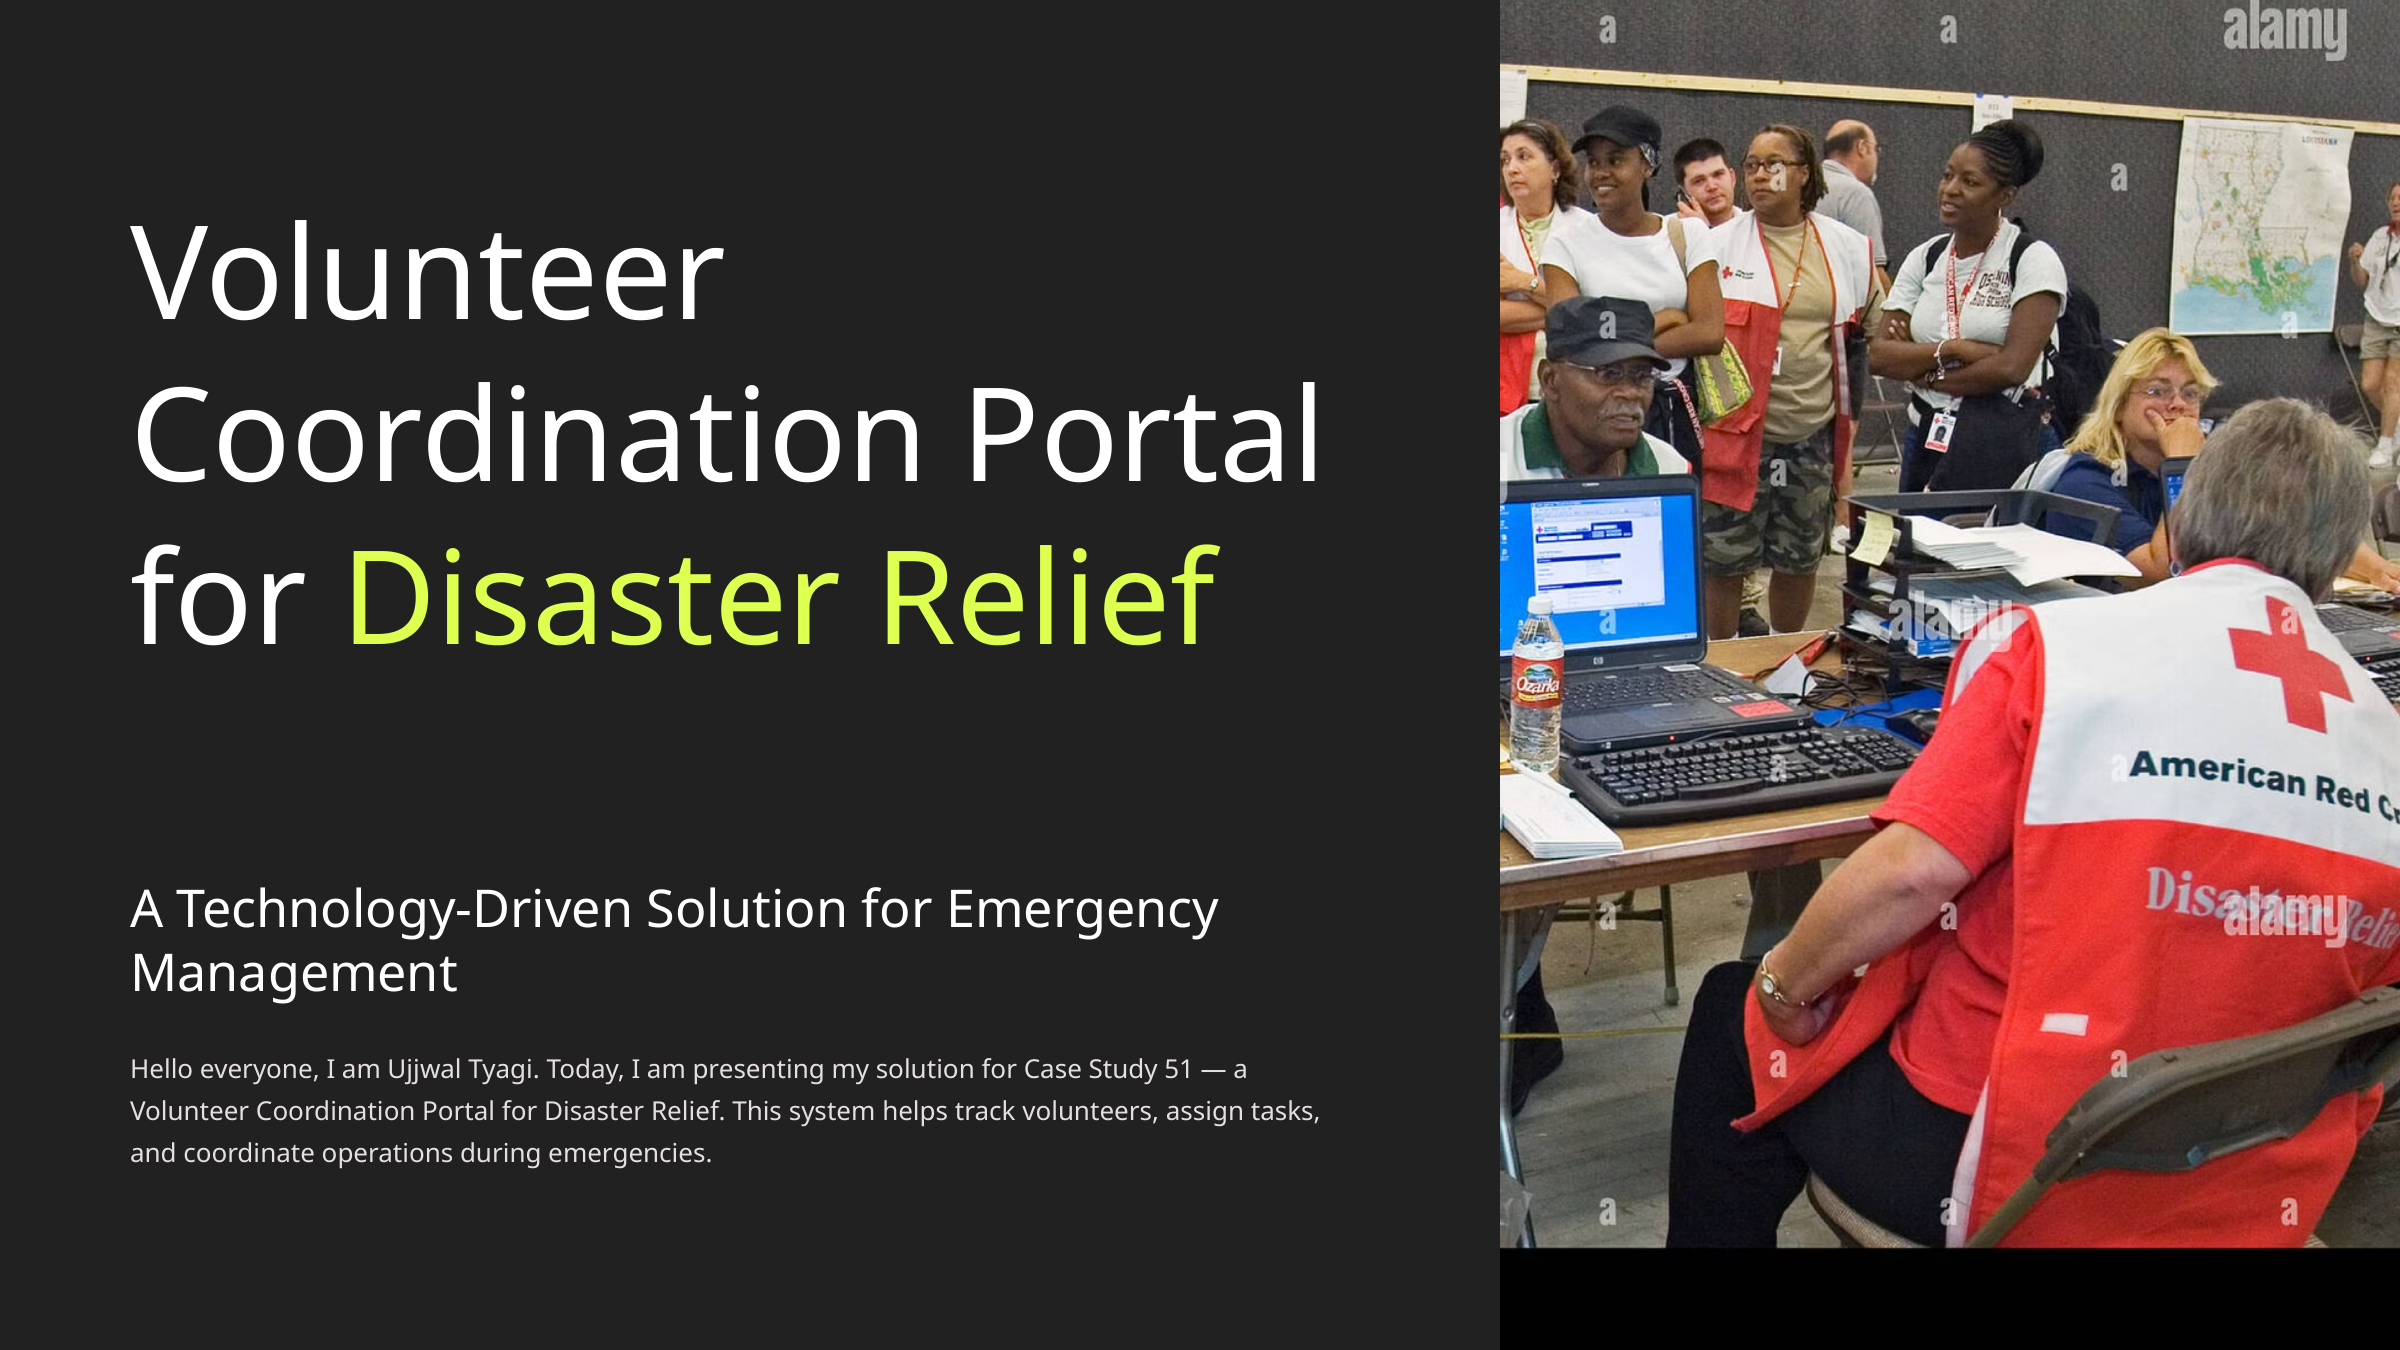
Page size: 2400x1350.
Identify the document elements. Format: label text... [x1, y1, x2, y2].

text_box A Technology-Driven Solution for Emergency Management [130, 872, 1370, 1004]
text_box Volunteer Coordination Portal for Disaster Relief [130, 182, 1370, 834]
picture [1499, 0, 2400, 1350]
text_box Hello everyone, I am Ujjwal Tyagi. Today, I am presenting my solution for Case Study 51 — a Volunteer Coordination Portal for Disaster Relief. This system helps track volunteers, assign tasks, and coordinate operations during emergencies. [130, 1042, 1370, 1168]
